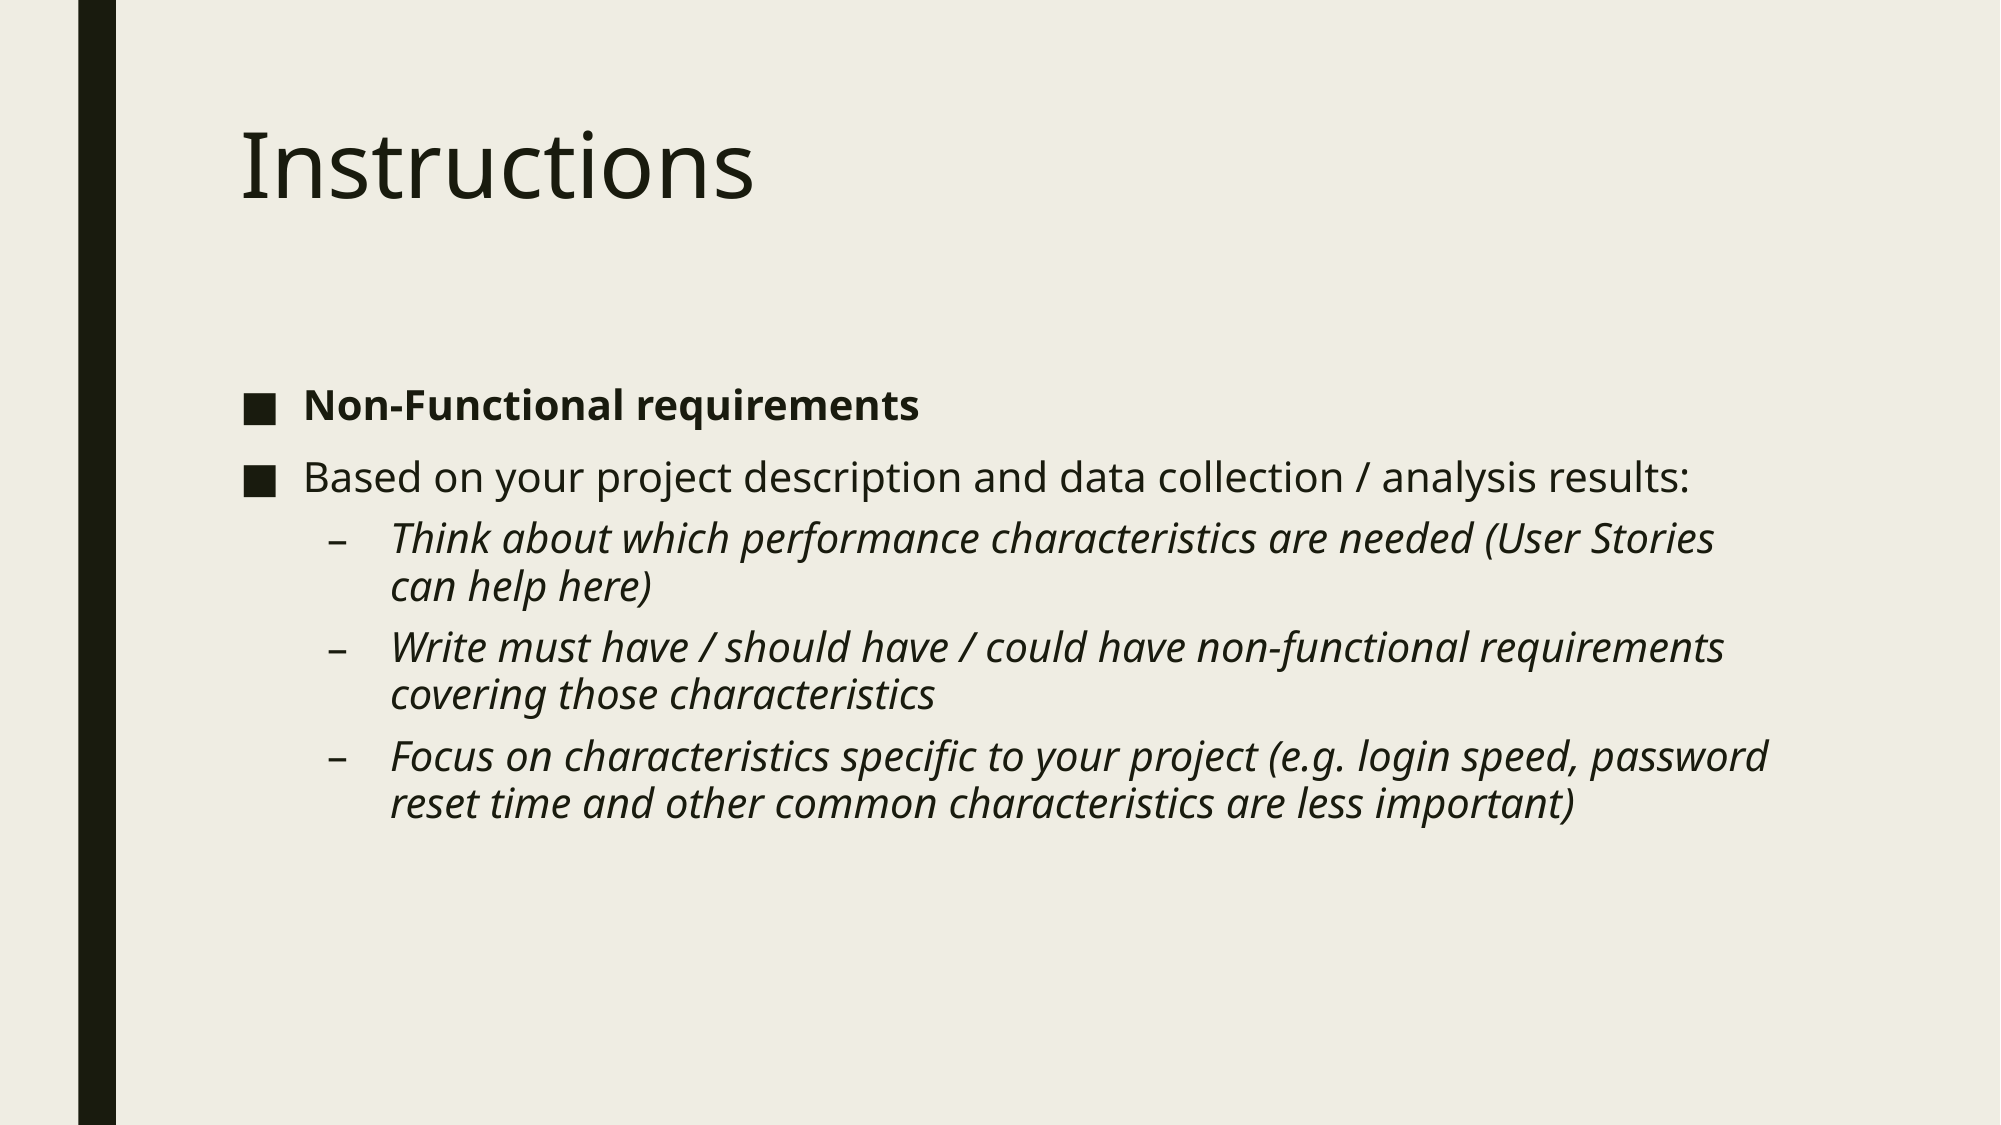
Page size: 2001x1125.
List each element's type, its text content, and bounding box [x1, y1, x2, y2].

title Instructions [225, 112, 1857, 357]
list Non-Functional requirements Based on your project description and data collection / analysis results: Think about which performance characteristics are needed (User Stories can help here) Write must have / should have / could have non-functional requirements covering those characteristics Focus on characteristics specific to your project (e.g. login speed, password reset time and other common characteristics are less important) [225, 375, 1800, 963]
